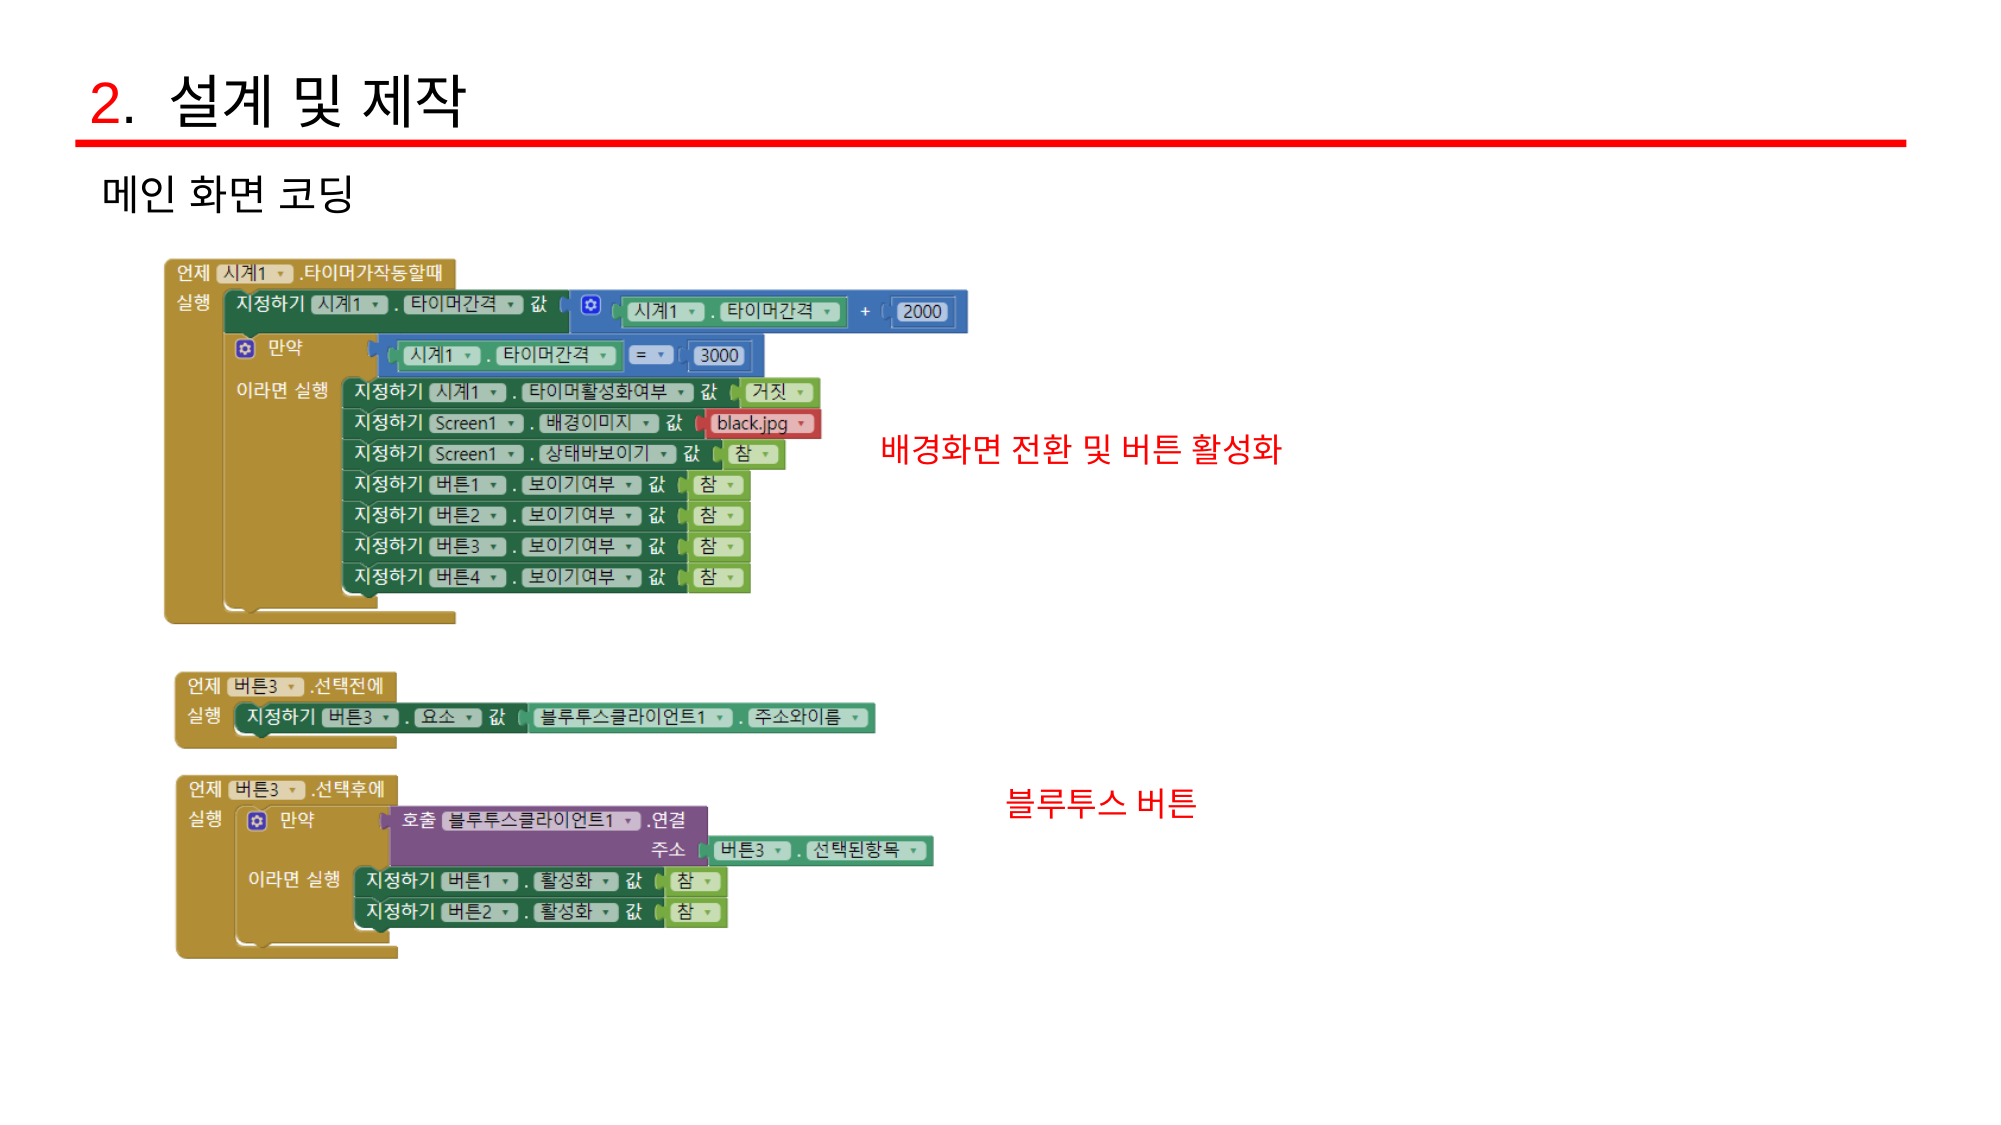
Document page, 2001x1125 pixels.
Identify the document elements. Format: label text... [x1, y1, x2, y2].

text_box 2. 설계 및 제작 [74, 57, 484, 139]
text_box 블루투스 버튼 [1055, 776, 1626, 831]
text_box [74, 139, 1907, 148]
picture [75, 229, 1055, 985]
text_box 배경화면 전환 및 버튼 활성화 [1055, 421, 1501, 477]
text_box 메인 화면 코딩 [86, 160, 371, 226]
